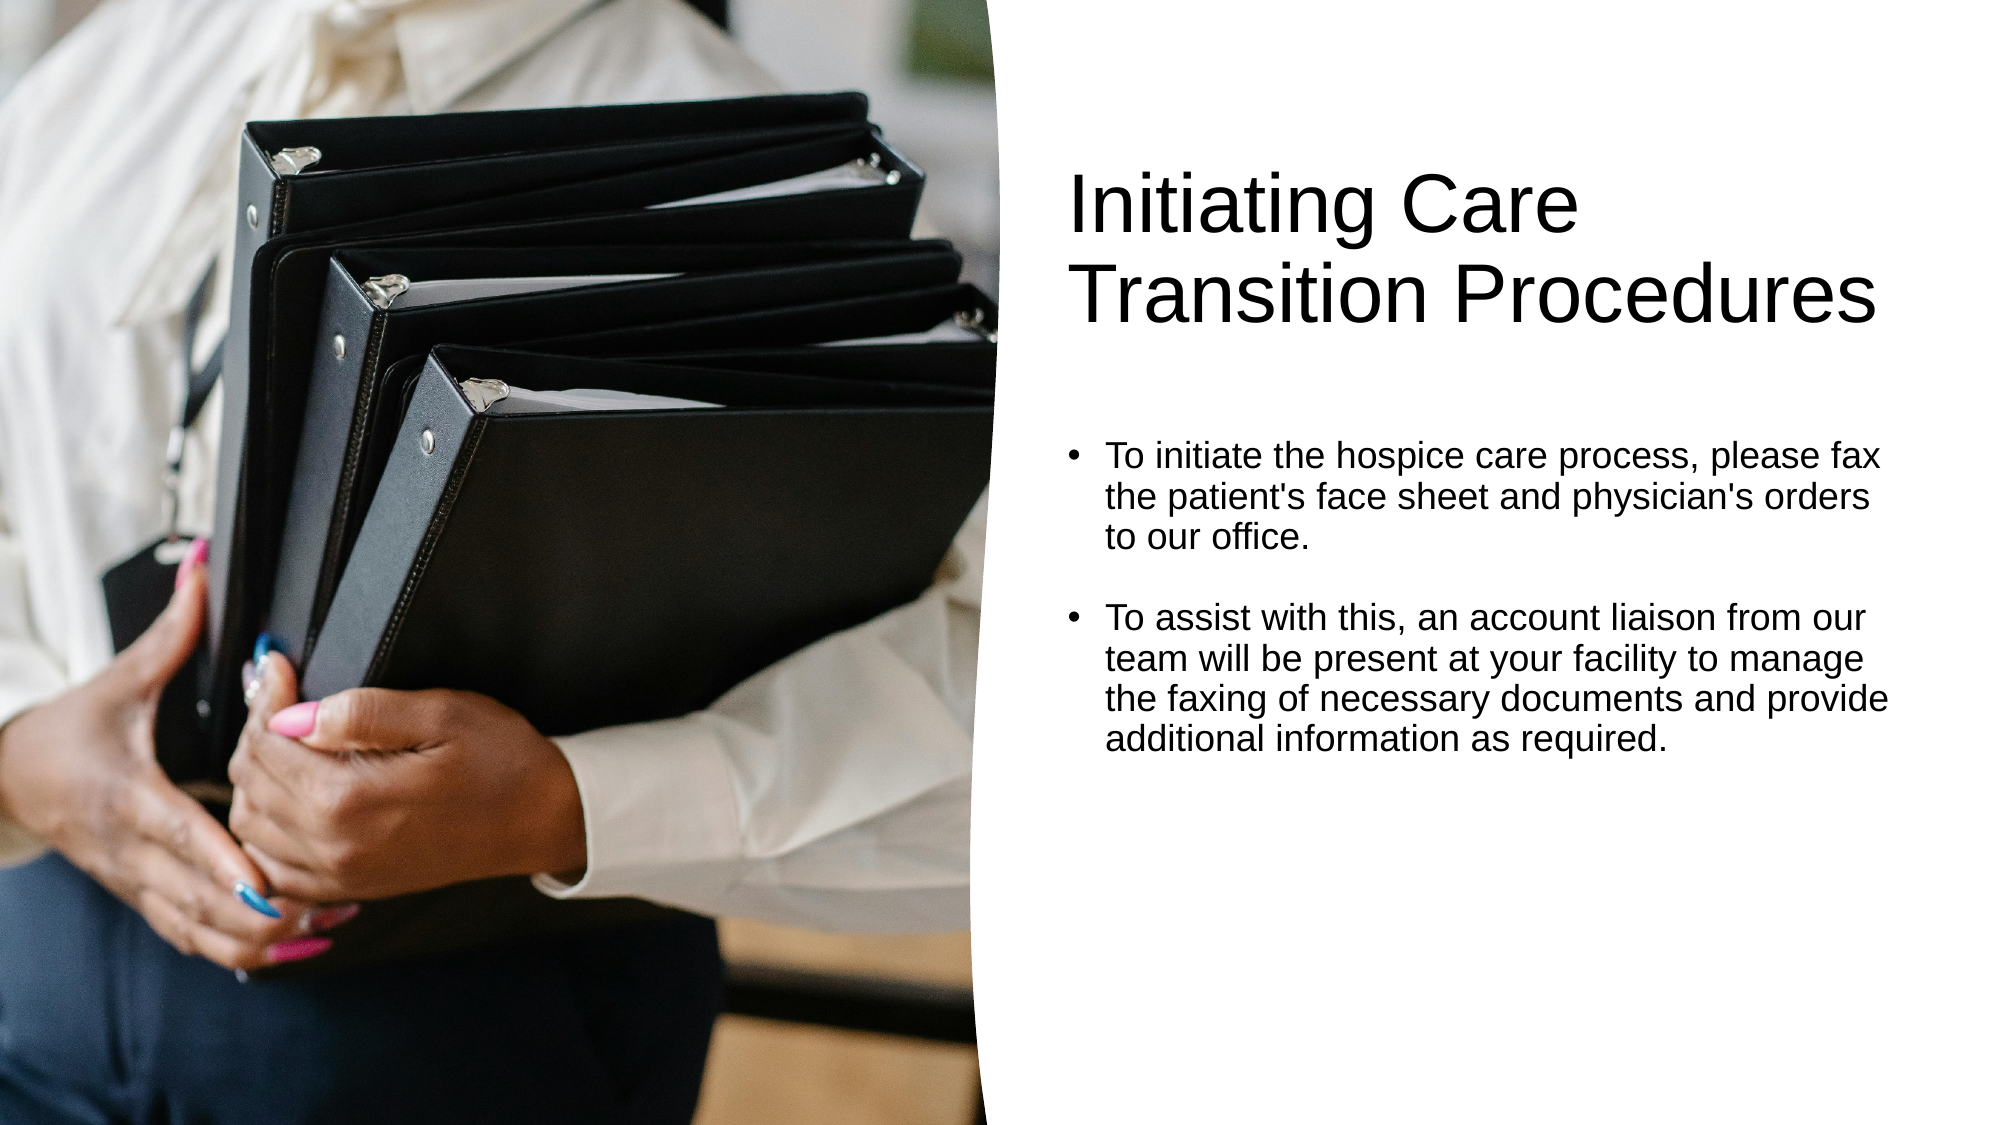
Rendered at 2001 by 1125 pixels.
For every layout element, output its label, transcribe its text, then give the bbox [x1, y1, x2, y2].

title Initiating Care Transition Procedures [1052, 80, 1921, 348]
list To initiate the hospice care process, please fax the patient's face sheet and physician's orders to our office. To assist with this, an account liaison from our team will be present at your facility to manage the faxing of necessary documents and provide additional information as required. [1052, 428, 1921, 1045]
picture [0, 0, 1001, 1125]
